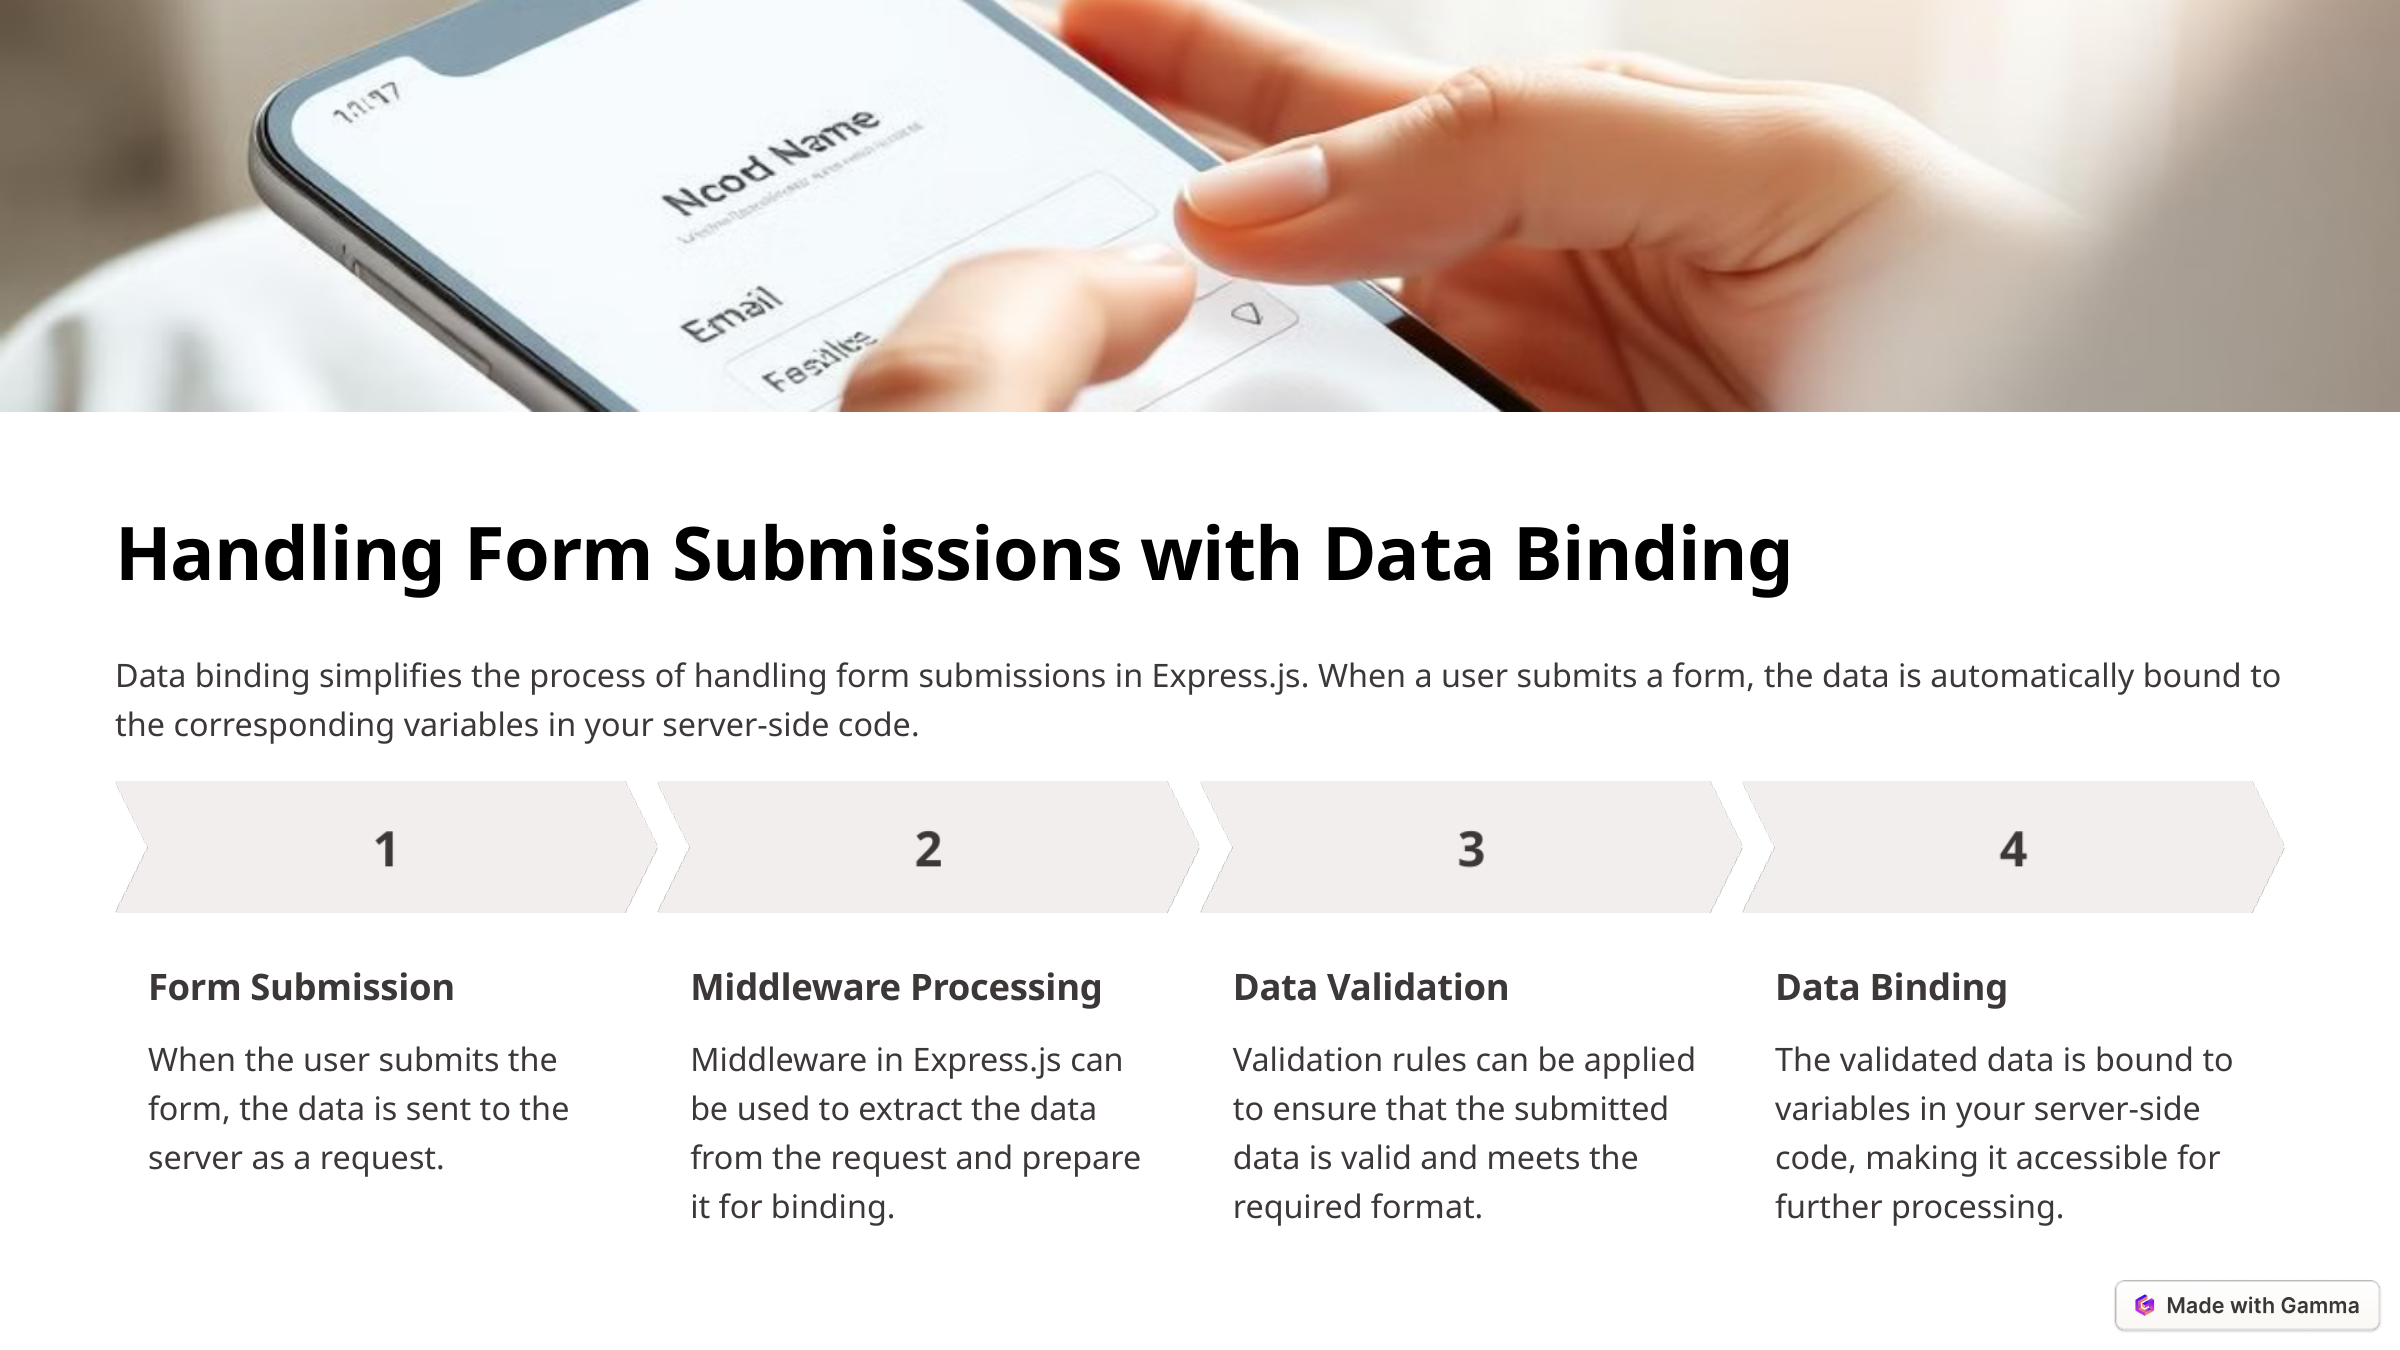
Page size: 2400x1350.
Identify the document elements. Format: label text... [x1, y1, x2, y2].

text_box When the user submits the form, the data is sent to the server as a request. [148, 1028, 625, 1177]
picture [115, 781, 2285, 913]
text_box Form Submission [148, 962, 523, 1009]
text_box Data Binding [1775, 962, 2150, 1009]
picture [0, 0, 2400, 412]
text_box Middleware Processing [690, 962, 1140, 1009]
text_box Data binding simplifies the process of handling form submissions in Express.js. When a user submits a form, the data is automatically bound to the corresponding variables in your server-side code. [115, 645, 2285, 745]
text_box Handling Form Submissions with Data Binding [115, 502, 1924, 596]
text_box Data Validation [1232, 962, 1607, 1009]
text_box Middleware in Express.js can be used to extract the data from the request and prepare it for binding. [690, 1028, 1167, 1177]
text_box Validation rules can be applied to ensure that the submitted data is valid and meets the required format. [1232, 1028, 1710, 1227]
picture [2106, 1271, 2389, 1339]
text_box The validated data is bound to variables in your server-side code, making it accessible for further processing. [1775, 1028, 2252, 1227]
